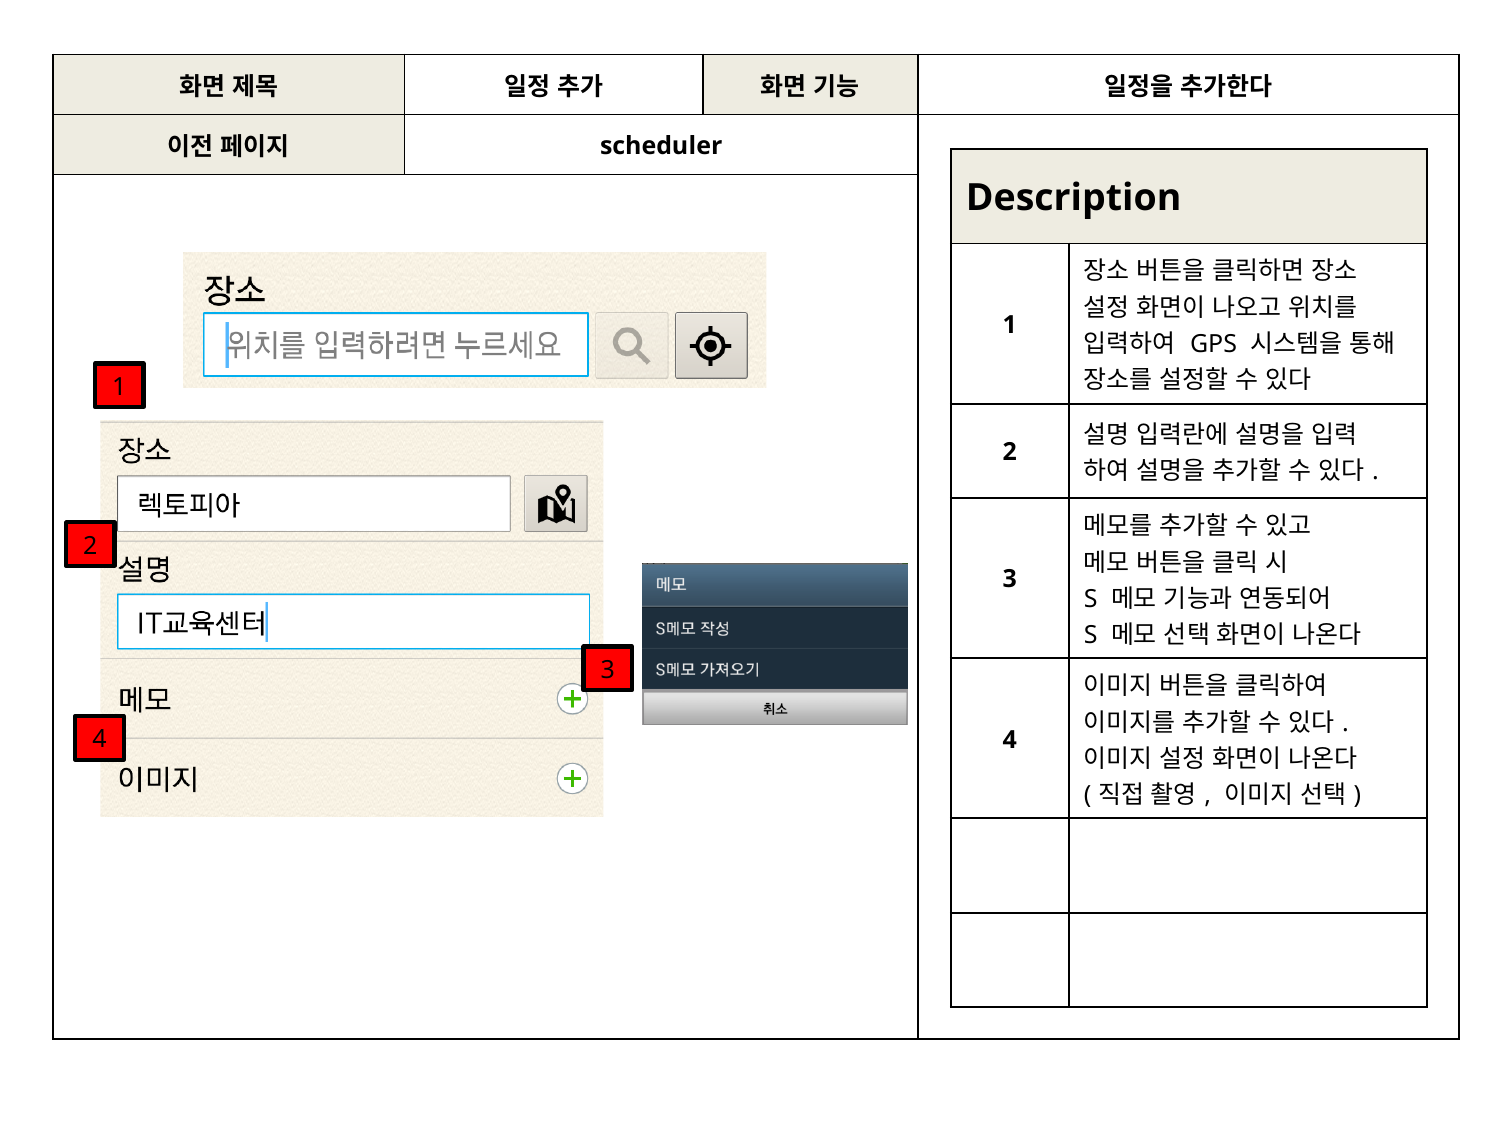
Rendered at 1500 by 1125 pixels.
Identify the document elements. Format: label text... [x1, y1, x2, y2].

table_cell 장소 버튼을 클릭하면 장소 설정 화면이 나오고 위치를 입력하여 GPS 시스템을 통해 장소를 설정할 수 있다 [1070, 244, 1426, 403]
table_cell [952, 819, 1068, 912]
text_box 3 [607, 644, 634, 692]
table_cell 설명 입력란에 설명을 입력 하여 설명을 추가할 수 있다. [1070, 405, 1426, 497]
table_cell 2 [952, 405, 1068, 497]
text_box 2 [64, 520, 94, 568]
text_box 1 [93, 361, 146, 409]
picture [100, 419, 604, 817]
table_cell 이미지 버튼을 클릭하여 이미지를 추가할 수 있다. 이미지 설정 화면이 나온다 (직접 촬영, 이미지 선택) [1070, 659, 1426, 817]
text_box 4 [73, 714, 94, 762]
picture [182, 252, 767, 388]
table_cell 3 [952, 499, 1068, 657]
table_cell 이전 페이지 [54, 115, 404, 174]
table_header Description [952, 150, 1426, 243]
table_header 일정 추가 [405, 55, 702, 114]
table_cell [1070, 819, 1426, 912]
table_header 일정을 추가한다 [919, 55, 1458, 114]
table_cell [919, 115, 1458, 1038]
table_cell 메모를 추가할 수 있고 메모 버튼을 클릭 시 S 메모 기능과 연동되어 S 메모 선택 화면이 나온다 [1070, 499, 1426, 657]
table_header 화면 기능 [704, 55, 917, 114]
table_cell 1 [952, 244, 1068, 403]
table_cell scheduler [405, 115, 917, 174]
picture [641, 563, 909, 726]
table_cell [54, 175, 917, 1038]
table_cell [1070, 914, 1426, 1006]
table_cell 4 [952, 659, 1068, 817]
table_cell [952, 914, 1068, 1006]
table_header 화면 제목 [54, 55, 404, 114]
